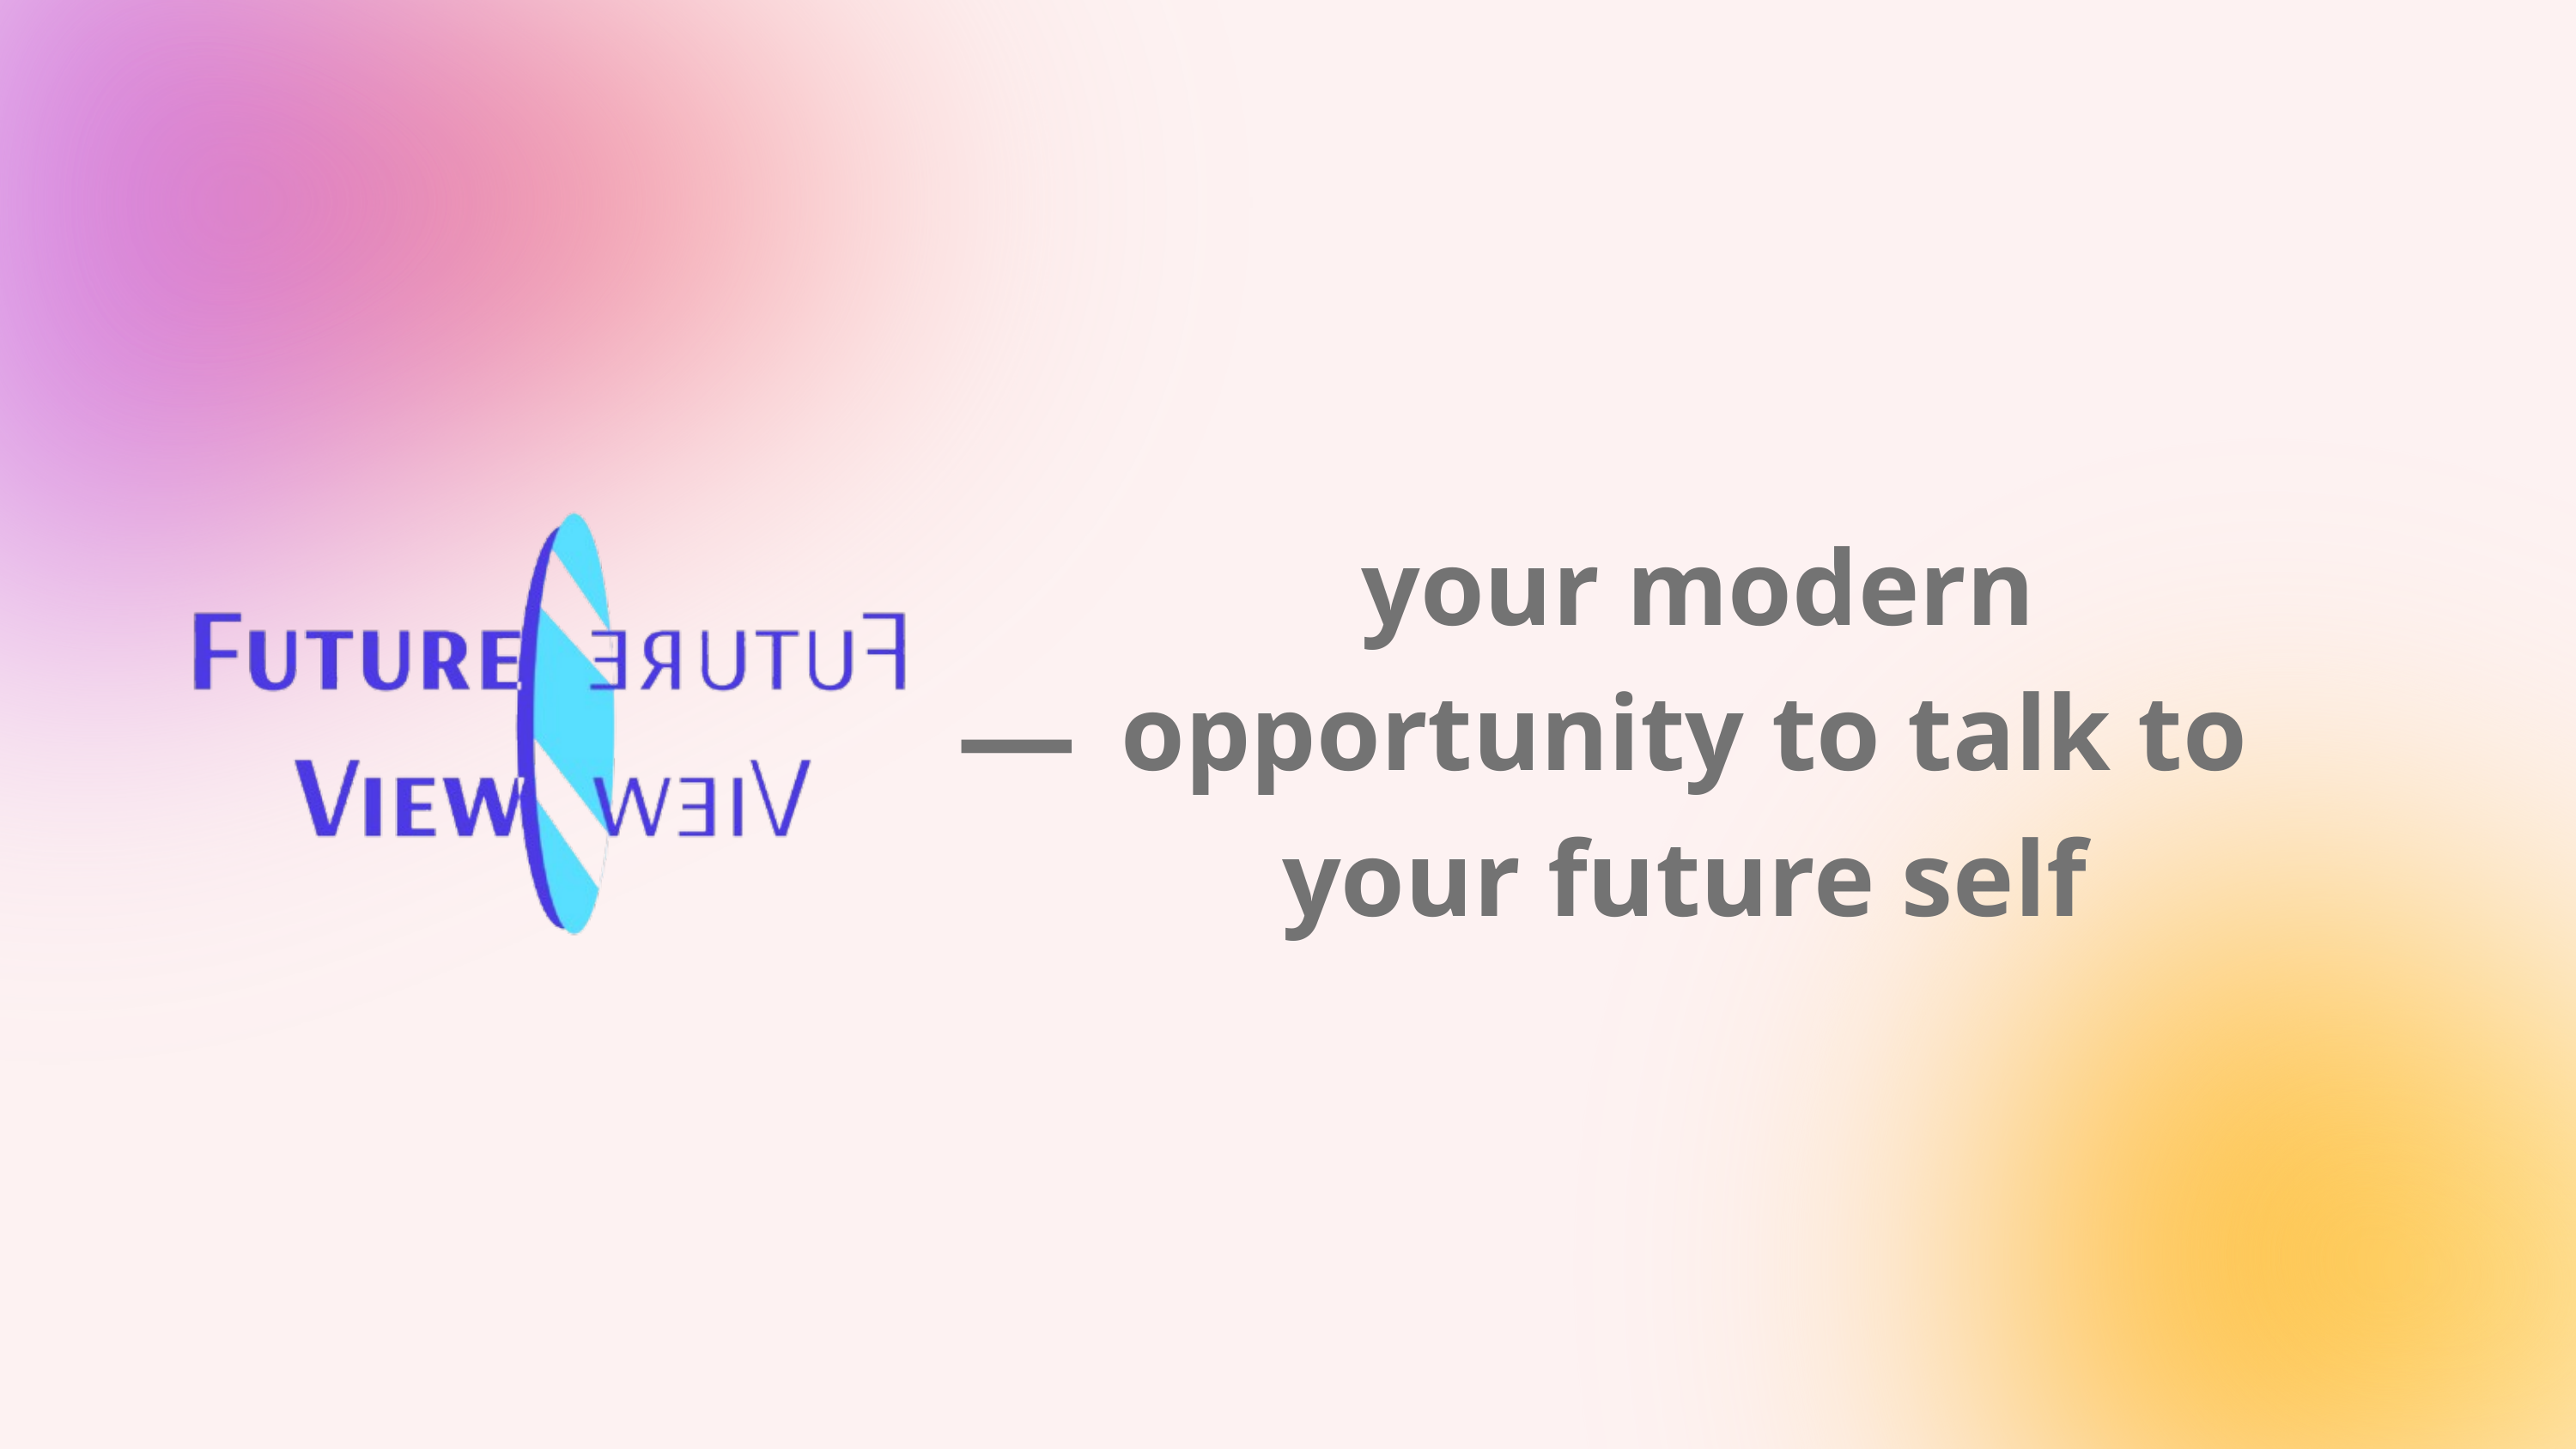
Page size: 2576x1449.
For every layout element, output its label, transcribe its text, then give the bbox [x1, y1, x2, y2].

text_box your modern opportunity to talk to your future self [1066, 500, 2302, 937]
text_box [0, 0, 1254, 1065]
text_box [144, 319, 956, 1130]
text_box — [955, 634, 1108, 803]
text_box [1572, 438, 2576, 1449]
